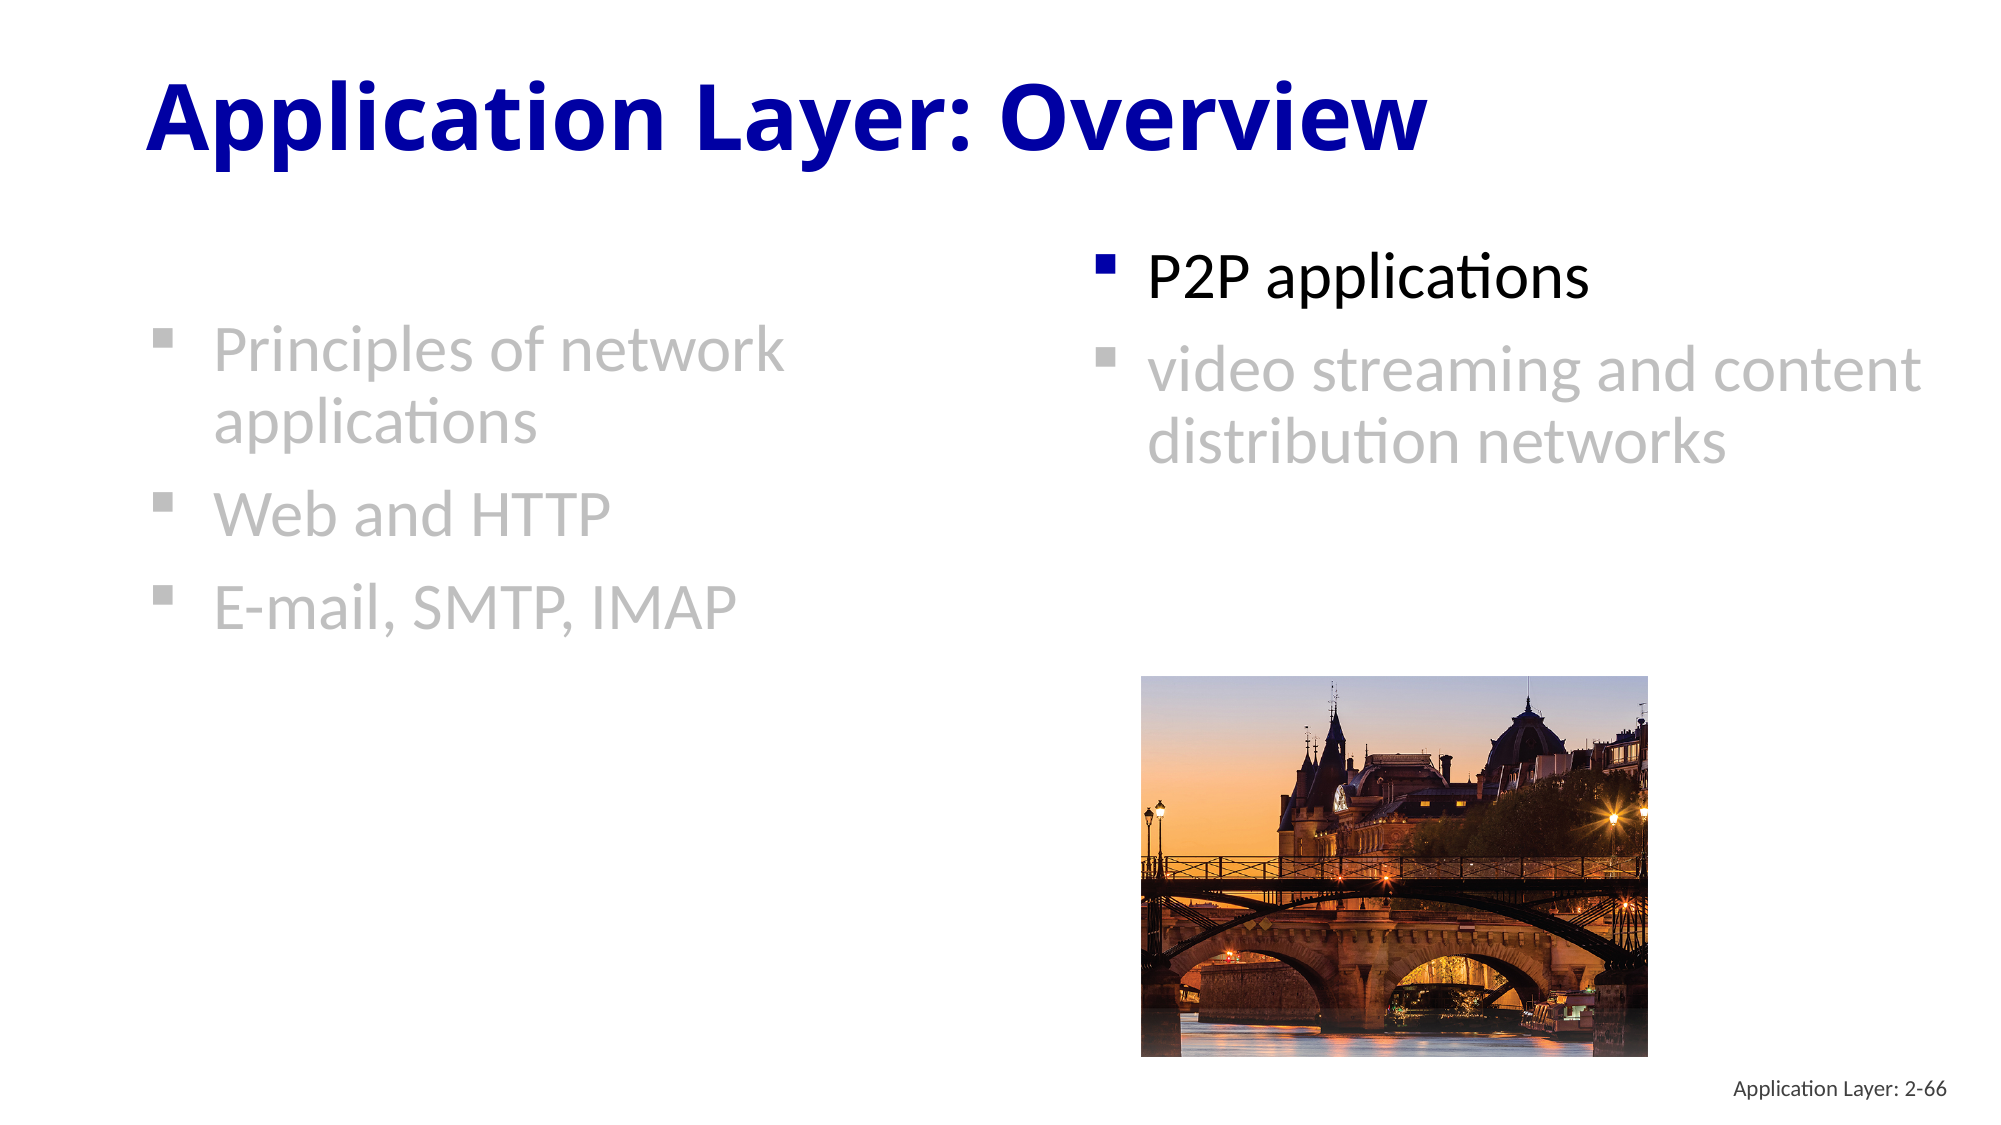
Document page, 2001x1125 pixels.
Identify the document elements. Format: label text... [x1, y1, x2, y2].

text_box Principles of network applications Web and HTTP E-mail, SMTP, IMAP [132, 306, 1004, 1021]
title Application Layer: Overview [131, 47, 1856, 195]
picture [1141, 676, 1648, 1057]
slide_number Application Layer: 2-66 [1512, 1056, 1963, 1117]
text_box P2P applications video streaming and content distribution networks [1075, 233, 1963, 1021]
